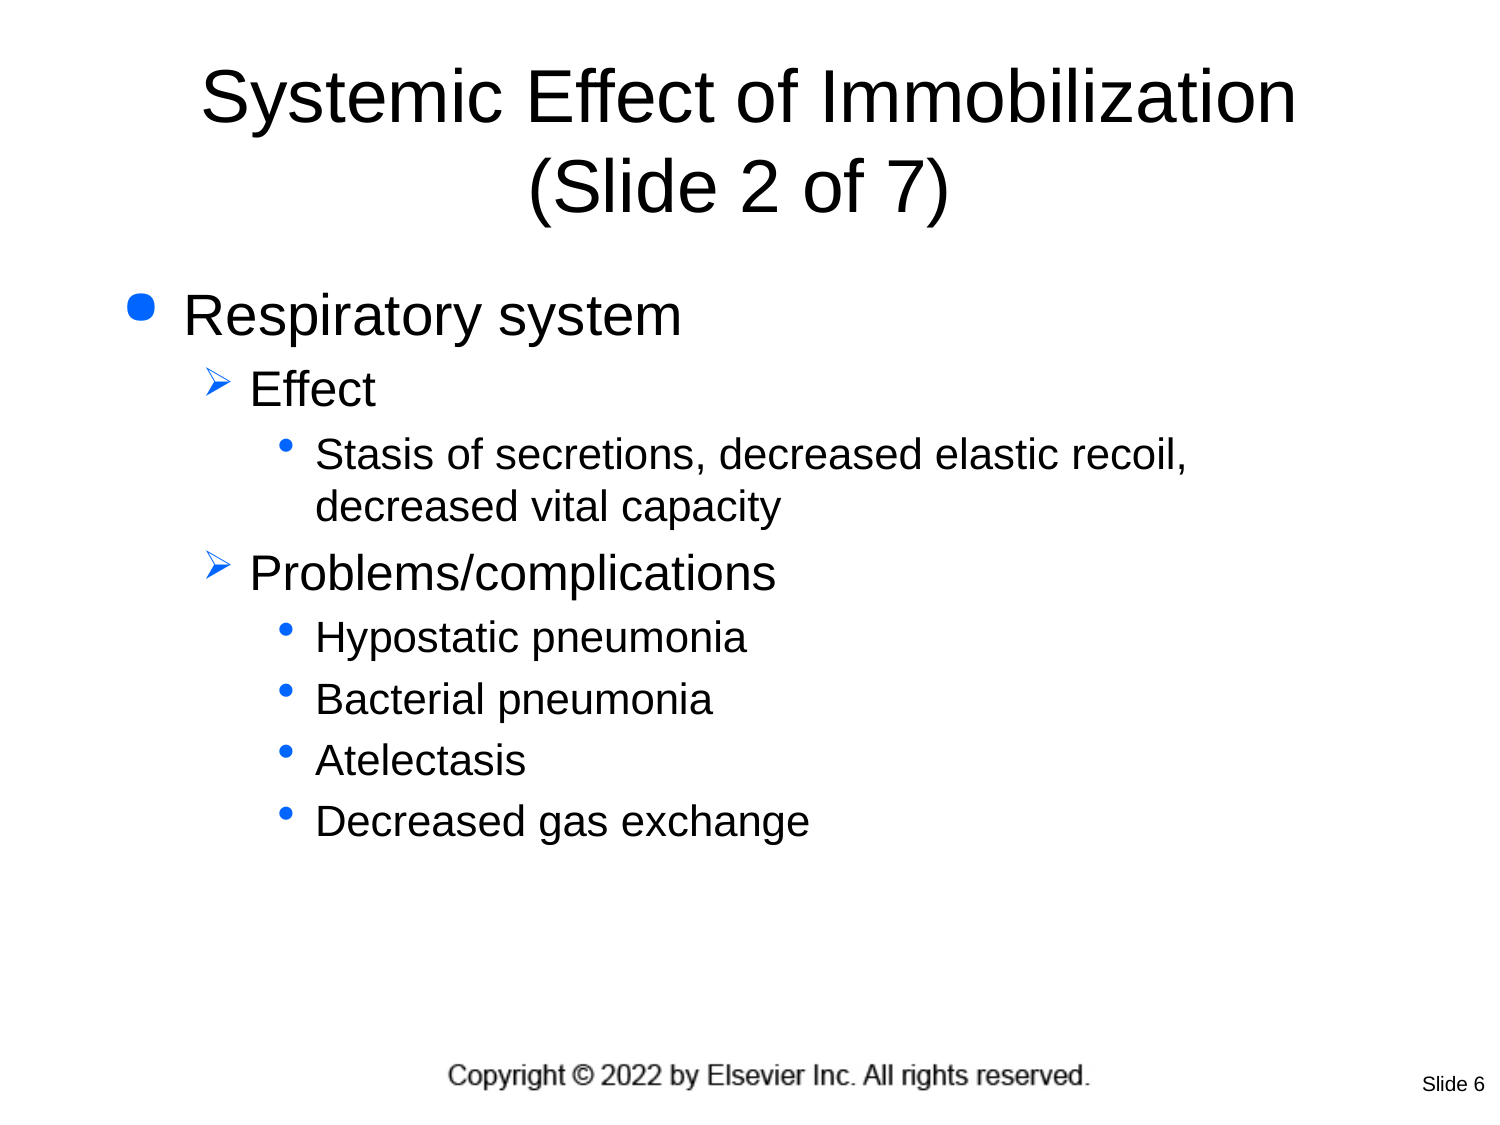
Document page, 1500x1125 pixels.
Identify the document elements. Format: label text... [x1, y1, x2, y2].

slide_number Slide 6 [1188, 1063, 1500, 1125]
picture [433, 1049, 1108, 1101]
title Systemic Effect of Immobilization (Slide 2 of 7) [112, 37, 1388, 238]
list Respiratory system Effect Stasis of secretions, decreased elastic recoil, decreased vital capacity Problems/complications Hypostatic pneumonia Bacterial pneumonia Atelectasis Decreased gas exchange [112, 269, 1388, 1000]
